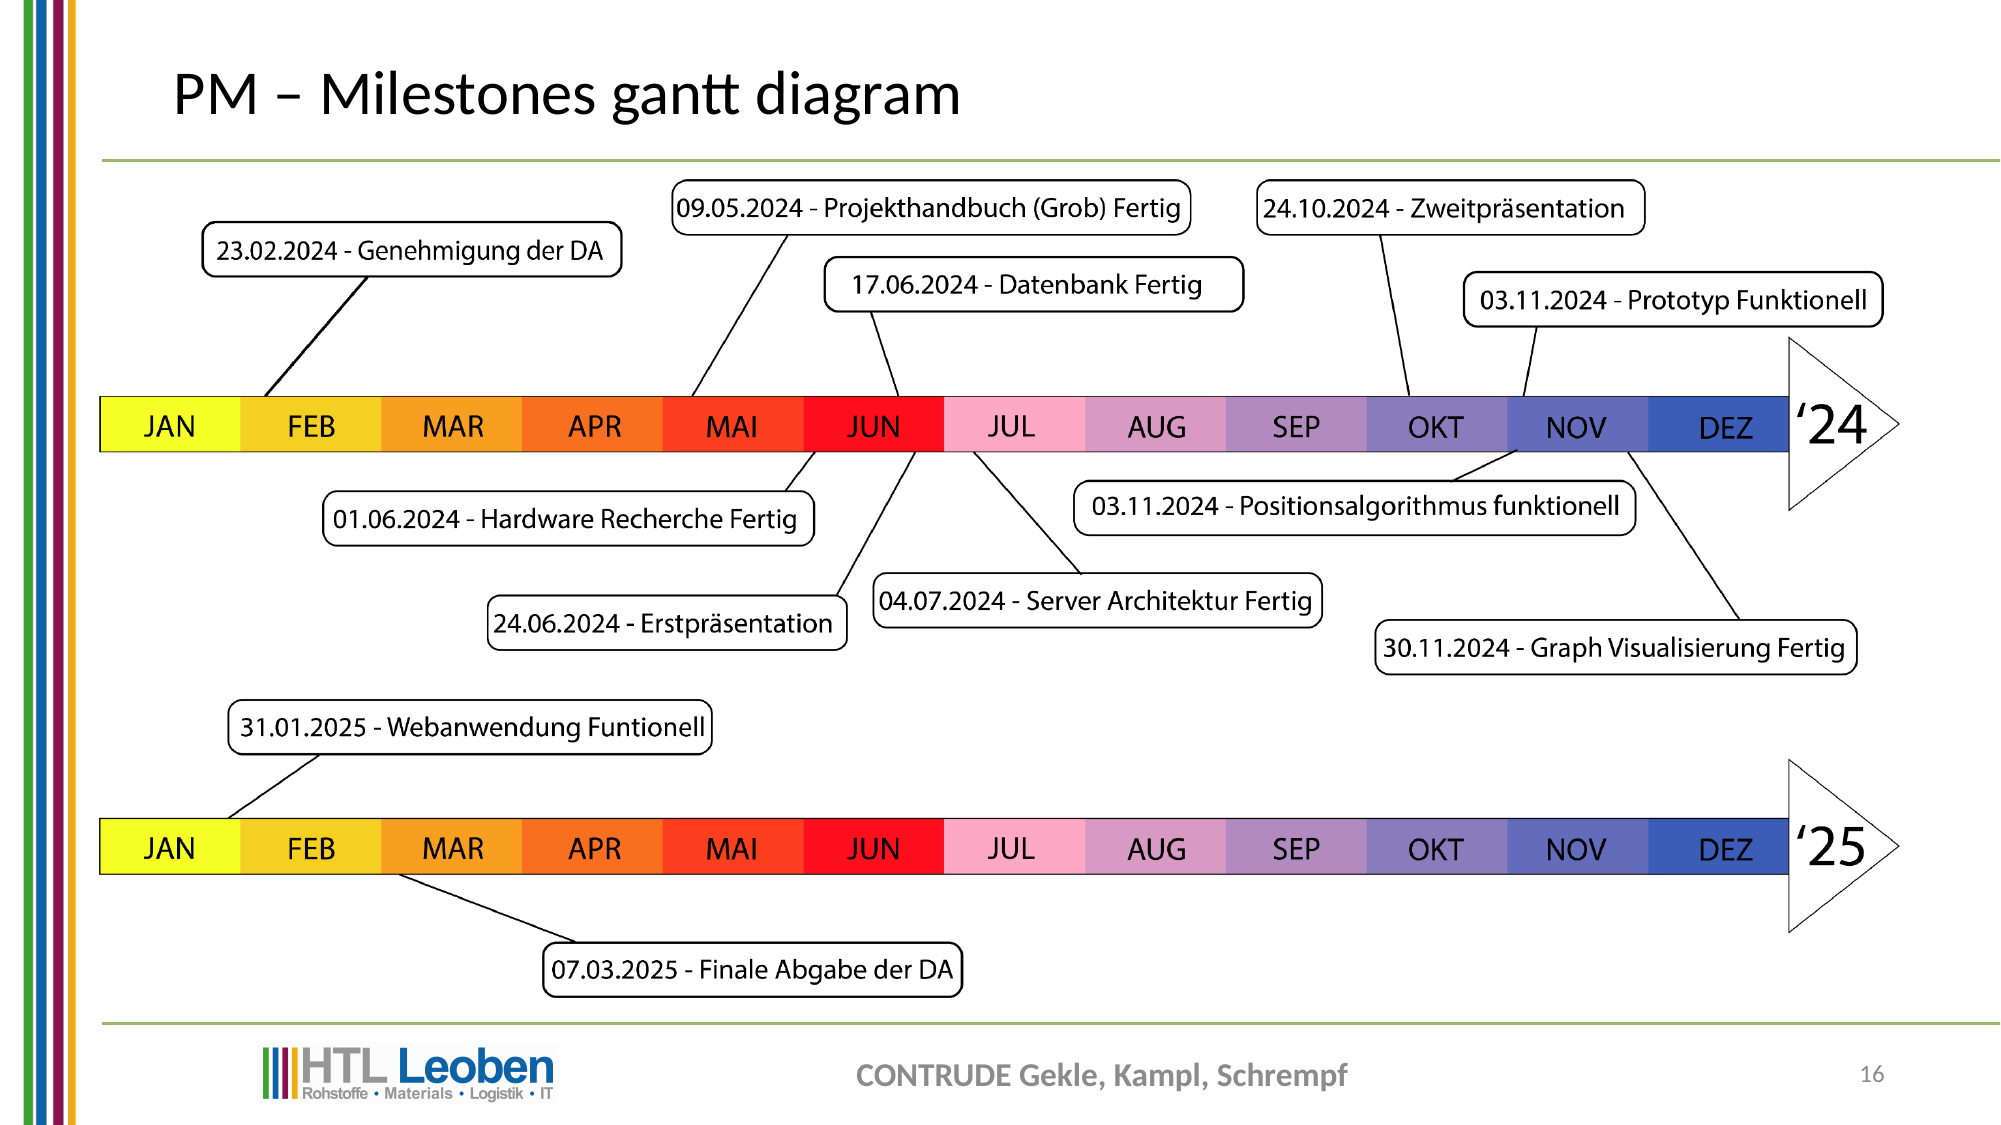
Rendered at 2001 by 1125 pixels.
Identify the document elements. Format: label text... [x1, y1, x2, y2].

title PM – Milestones gantt diagram [158, 30, 1844, 149]
slide_number 16 [1433, 1042, 1900, 1103]
picture [257, 1042, 559, 1104]
footer CONTRUDE Gekle, Kampl, Schrempf [432, 1042, 1433, 1103]
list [99, 179, 1901, 998]
